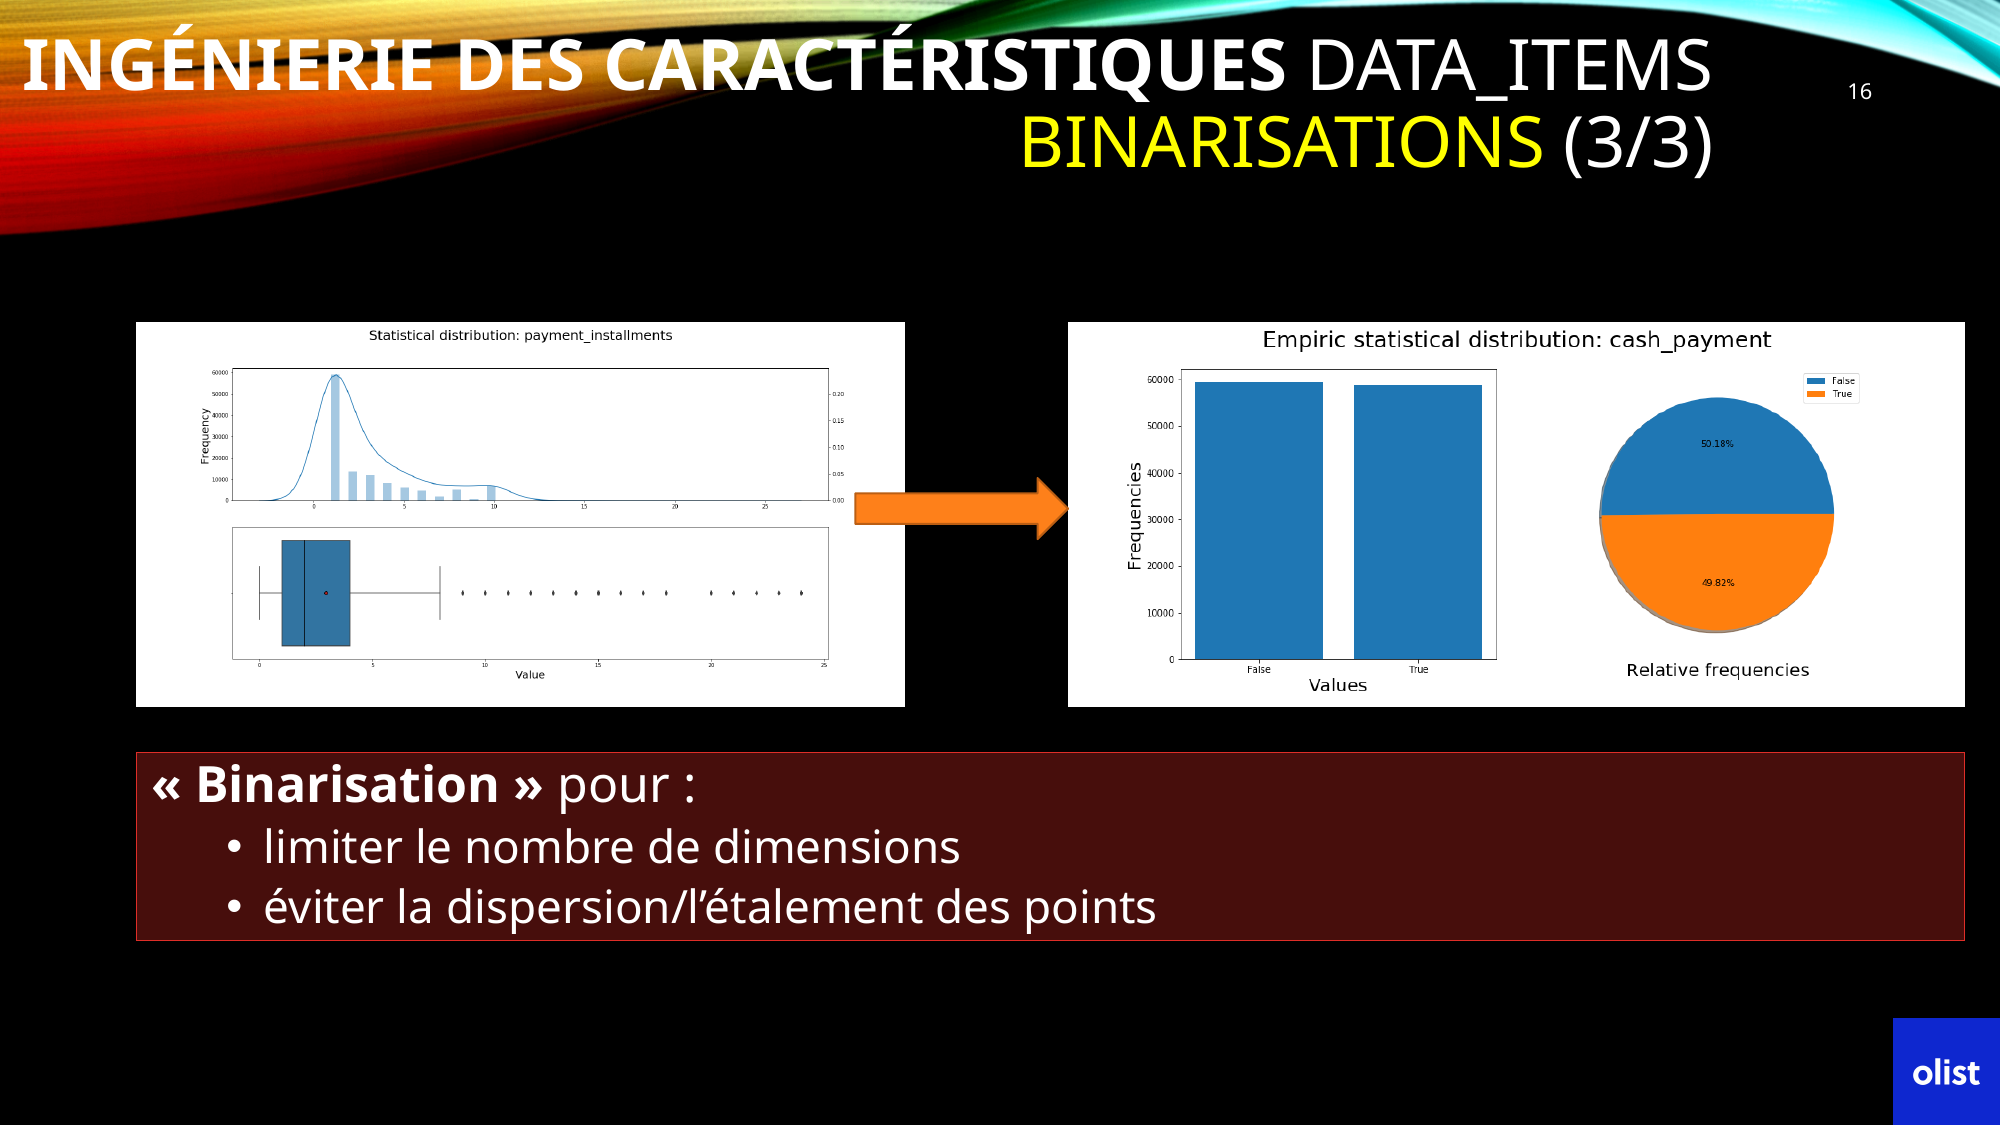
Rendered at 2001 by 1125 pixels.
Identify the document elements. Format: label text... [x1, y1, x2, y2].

picture [1893, 1018, 2000, 1125]
text_box Ingénierie des Caractéristiques data_items Binarisations (3/3) [0, 0, 1729, 213]
text_box « Binarisation » pour : limiter le nombre de dimensions éviter la dispersion/l’étalement des points [136, 752, 1965, 941]
slide_number 16 [1729, 62, 1888, 123]
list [1067, 322, 1965, 707]
picture [0, 0, 2000, 237]
picture [136, 322, 905, 707]
text_box [905, 477, 1067, 541]
